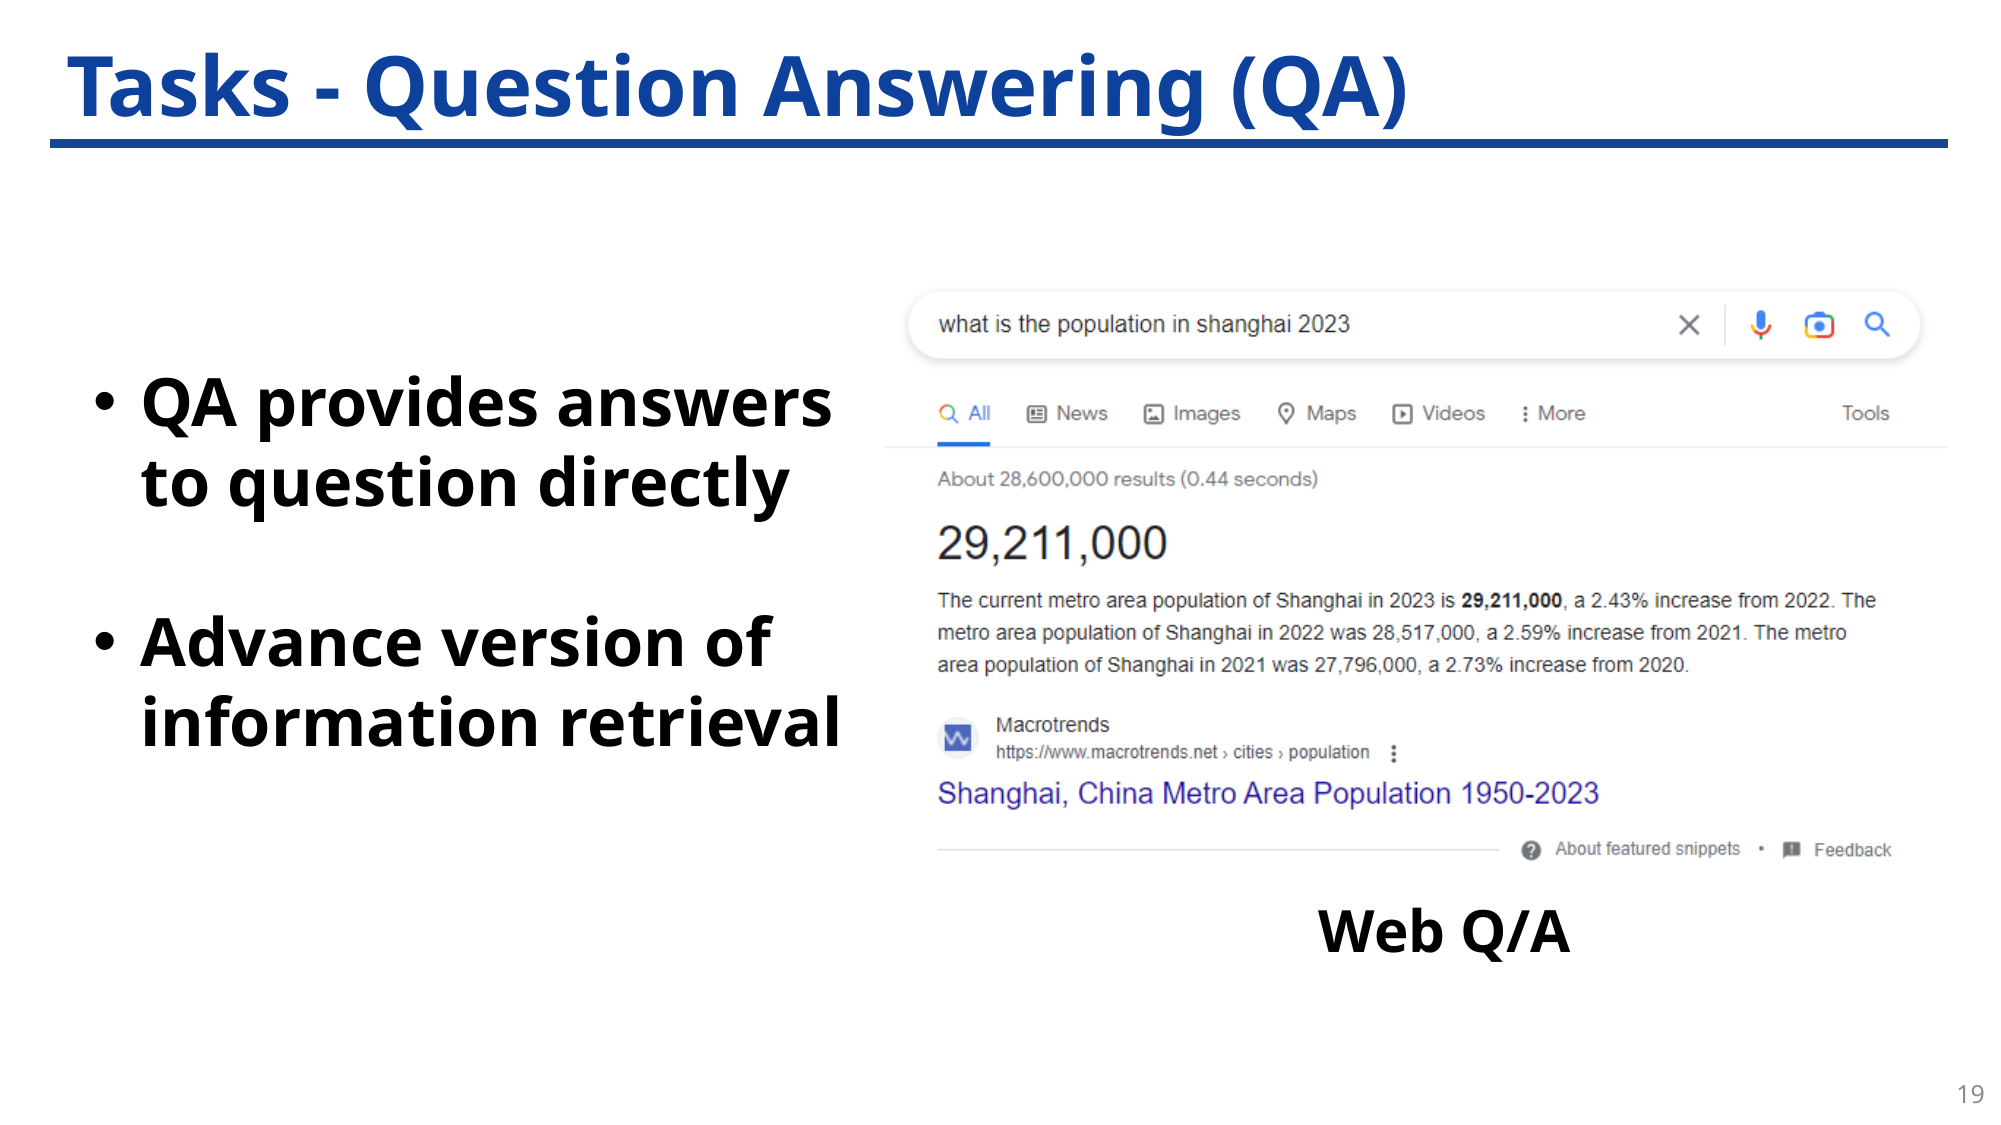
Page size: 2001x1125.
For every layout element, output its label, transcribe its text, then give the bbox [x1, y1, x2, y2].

picture [885, 268, 1947, 880]
slide_number 19 [1899, 1065, 2000, 1125]
title Tasks - Question Answering (QA) [51, 39, 1947, 140]
text_box QA provides answers to question directly Advance version of information retrieval [78, 352, 865, 768]
text_box Web Q/A [1304, 886, 1587, 972]
